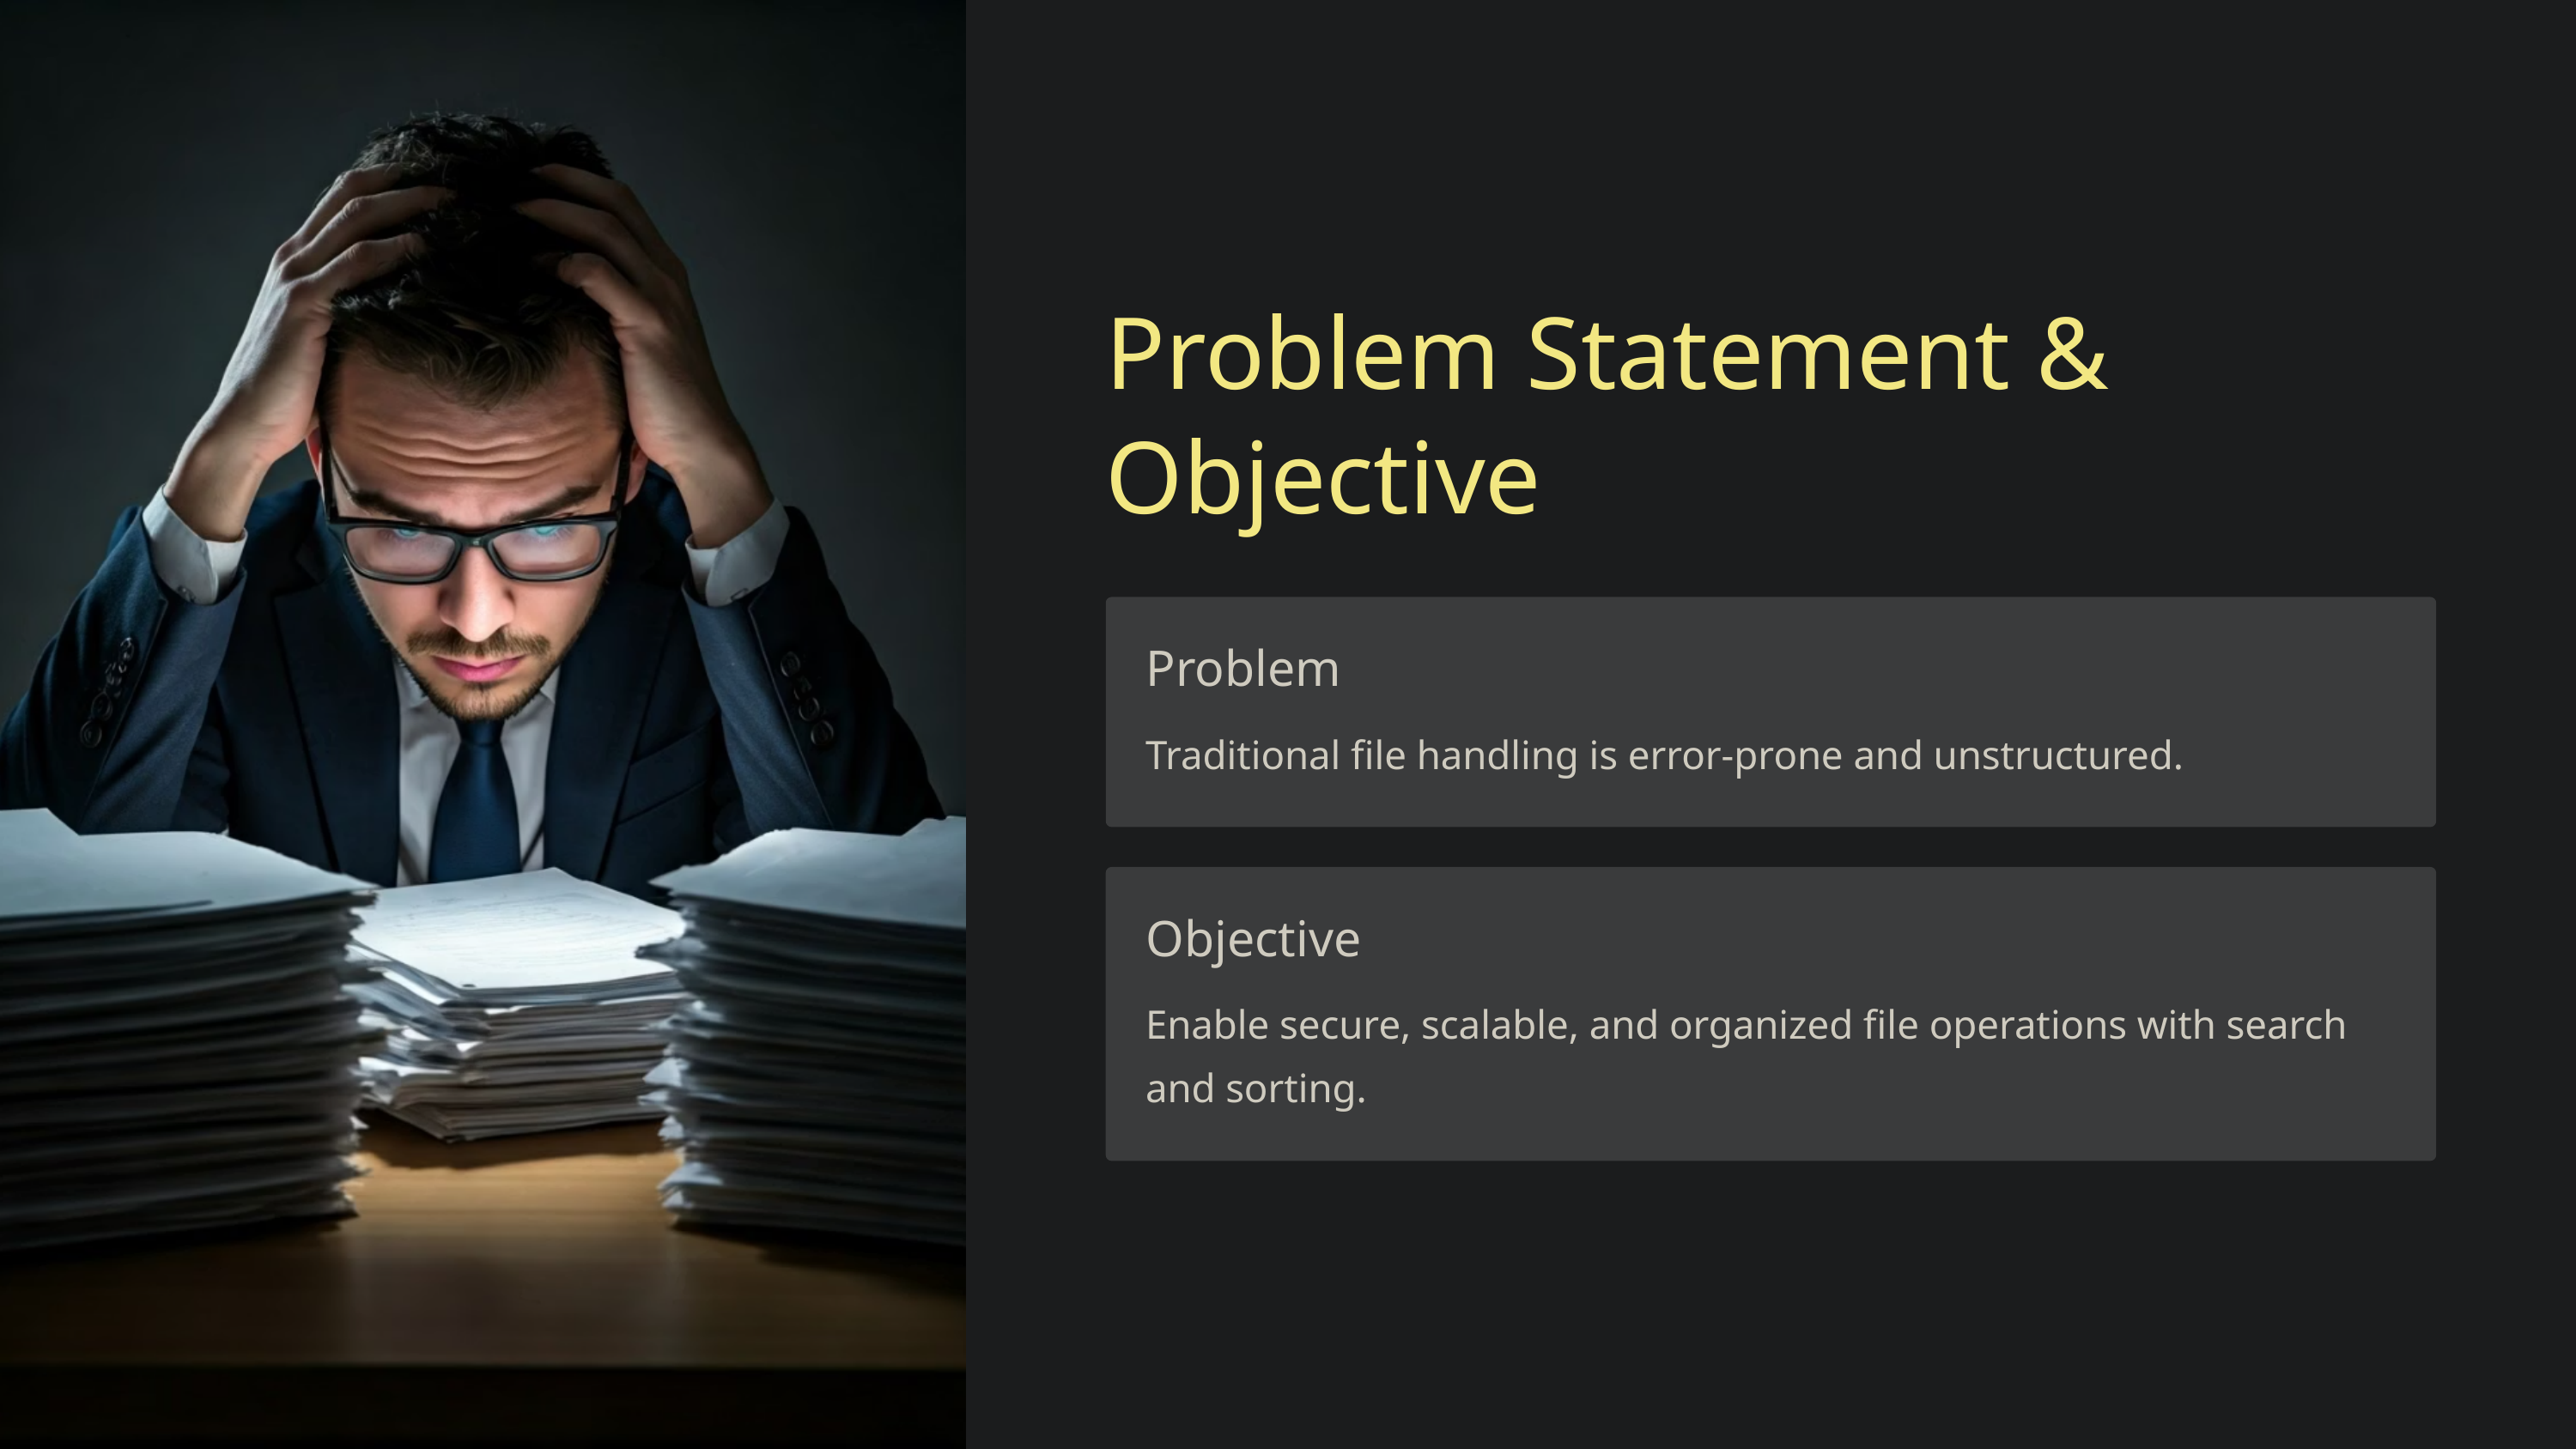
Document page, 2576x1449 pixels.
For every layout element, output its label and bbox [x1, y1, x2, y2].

text_box [1145, 992, 2397, 1122]
text_box [1145, 723, 2397, 788]
text_box [1105, 597, 2437, 828]
text_box [1145, 636, 1645, 700]
text_box [1105, 287, 2437, 537]
text_box [1145, 906, 1645, 970]
text_box [1105, 866, 2437, 1161]
text_box [0, 0, 2576, 1449]
